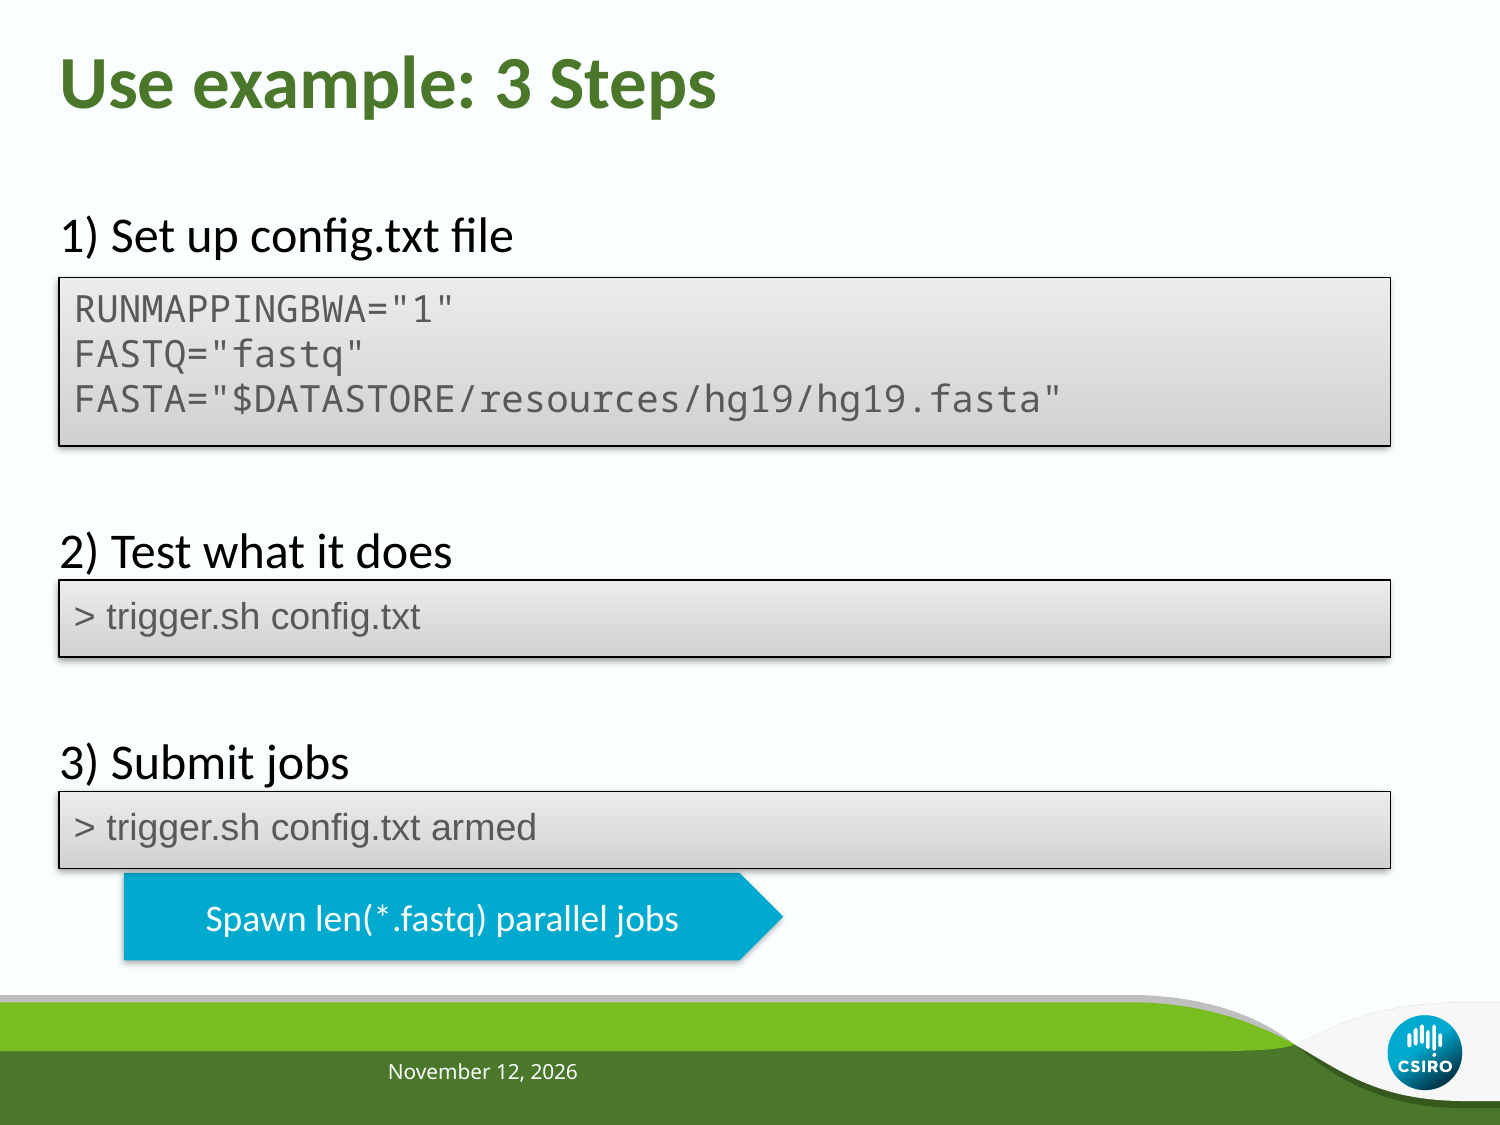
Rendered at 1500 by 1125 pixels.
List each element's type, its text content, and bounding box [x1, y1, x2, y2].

text_box 2) Test what it does [59, 524, 1447, 601]
list 1) Set up config.txt file [58, 209, 1448, 286]
text_box RUNMAPPINGBWA="1" FASTQ="fastq" FASTA="$DATASTORE/resources/hg19/hg19.fasta" [59, 277, 1230, 473]
text_box [58, 791, 1391, 869]
text_box > trigger.sh config.txt [59, 601, 1391, 644]
title Use example: 3 Steps [58, 44, 1448, 186]
text_box Spawn len(*.fastq) parallel jobs [123, 877, 784, 962]
text_box [58, 579, 1391, 658]
text_box [1230, 286, 1391, 447]
text_box 3) Submit jobs [59, 736, 1447, 813]
text_box > trigger.sh config.txt armed [59, 795, 1391, 856]
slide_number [372, 1042, 657, 1103]
